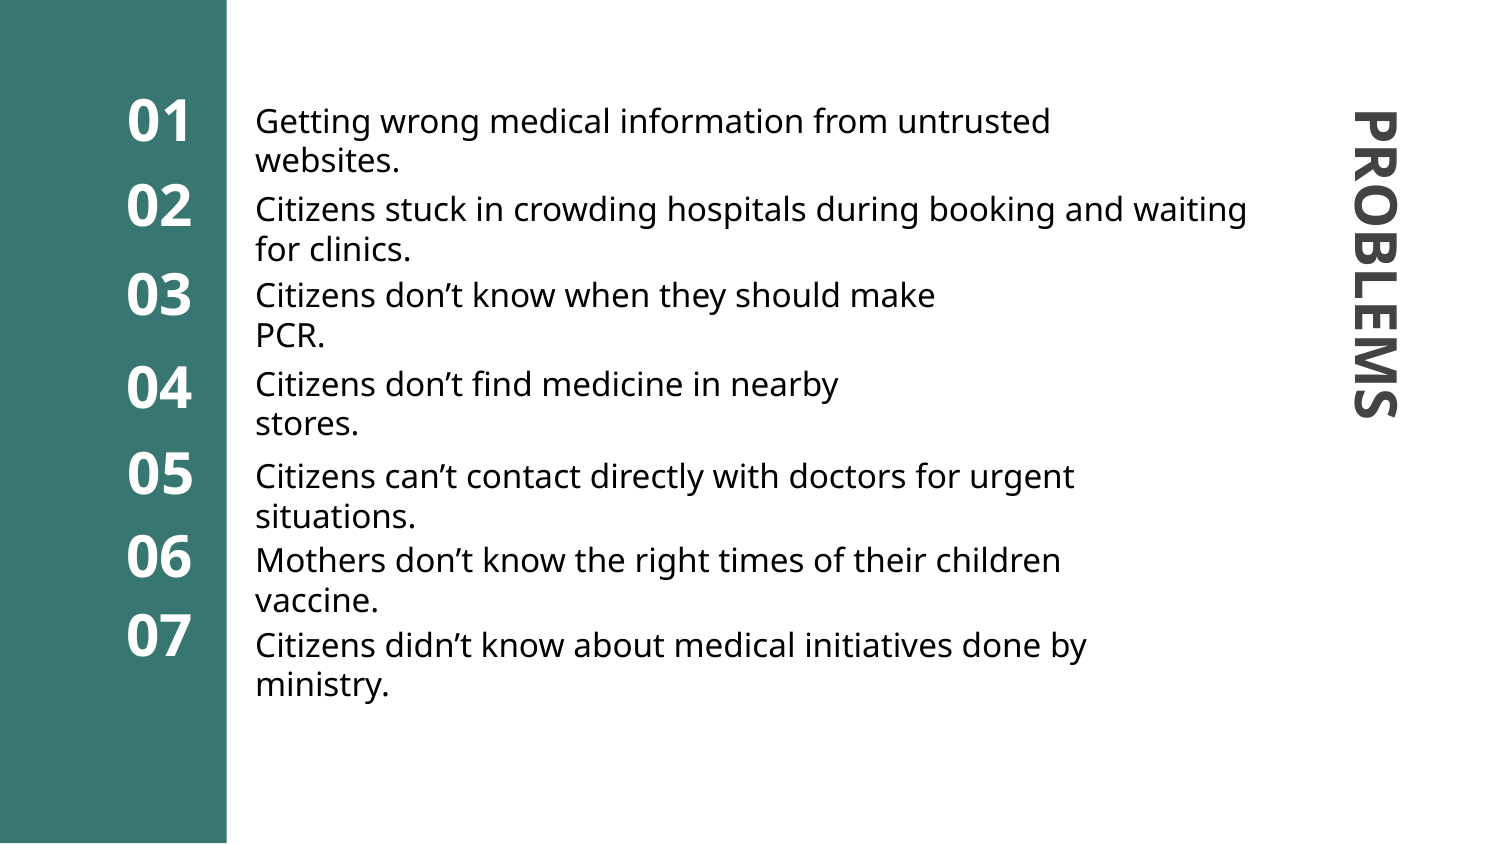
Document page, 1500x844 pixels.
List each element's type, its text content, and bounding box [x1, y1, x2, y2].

text_box Citizens can’t contact directly with doctors for urgent situations. [240, 447, 1181, 531]
title 01 [112, 70, 399, 155]
text_box 07 [111, 585, 240, 680]
title 04 [111, 337, 240, 433]
text_box [0, 0, 227, 844]
text_box 06 [111, 506, 240, 585]
title 03 [111, 251, 240, 337]
text_box Getting wrong medical information from untrusted websites. [240, 92, 1154, 181]
title PROBLEMS [1291, 92, 1465, 756]
text_box Citizens didn’t know about medical initiatives done by ministry. [240, 616, 1181, 711]
title 02 [111, 155, 240, 251]
text_box Citizens stuck in crowding hospitals during booking and waiting for clinics. [240, 181, 1286, 276]
title 05 [112, 423, 240, 506]
text_box Citizens don’t know when they should make PCR. [240, 266, 992, 362]
text_box Mothers don’t know the right times of their children vaccine. [240, 531, 1204, 627]
text_box Citizens don’t find medicine in nearby stores. [240, 362, 931, 447]
